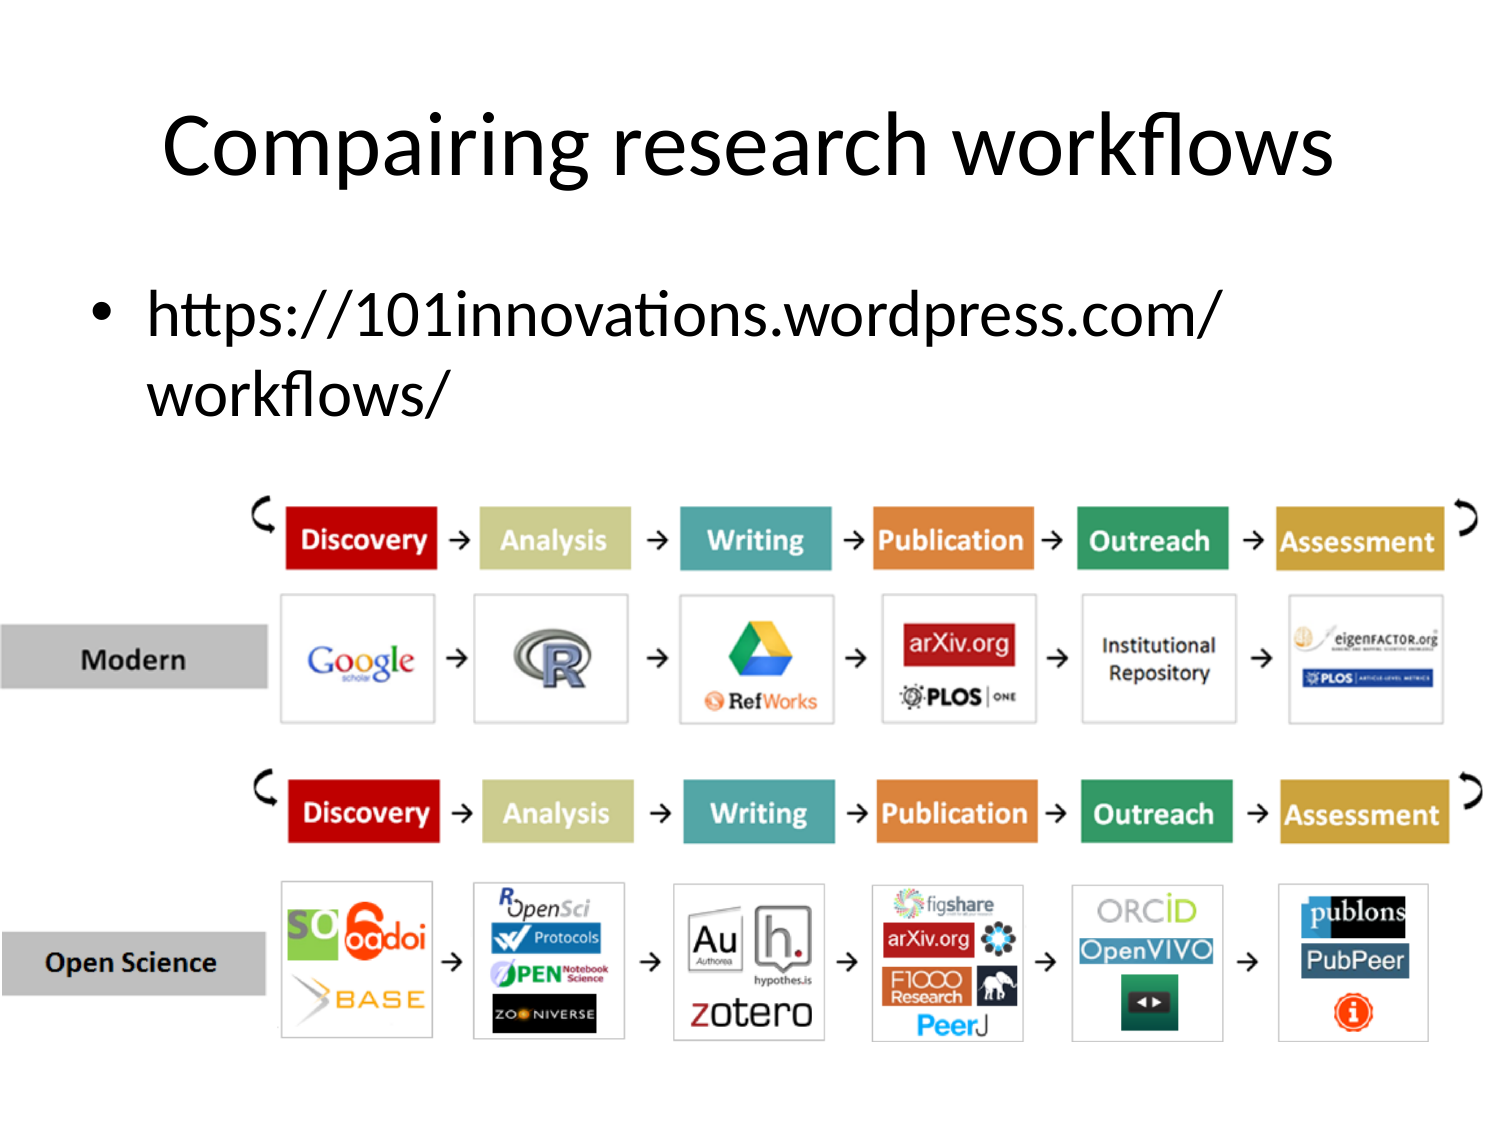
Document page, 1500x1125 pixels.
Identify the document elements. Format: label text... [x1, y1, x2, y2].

picture [0, 455, 1500, 1064]
list https://101innovations.wordpress.com/workflows/ [75, 262, 1425, 453]
title Compairing research workflows [75, 45, 1425, 233]
